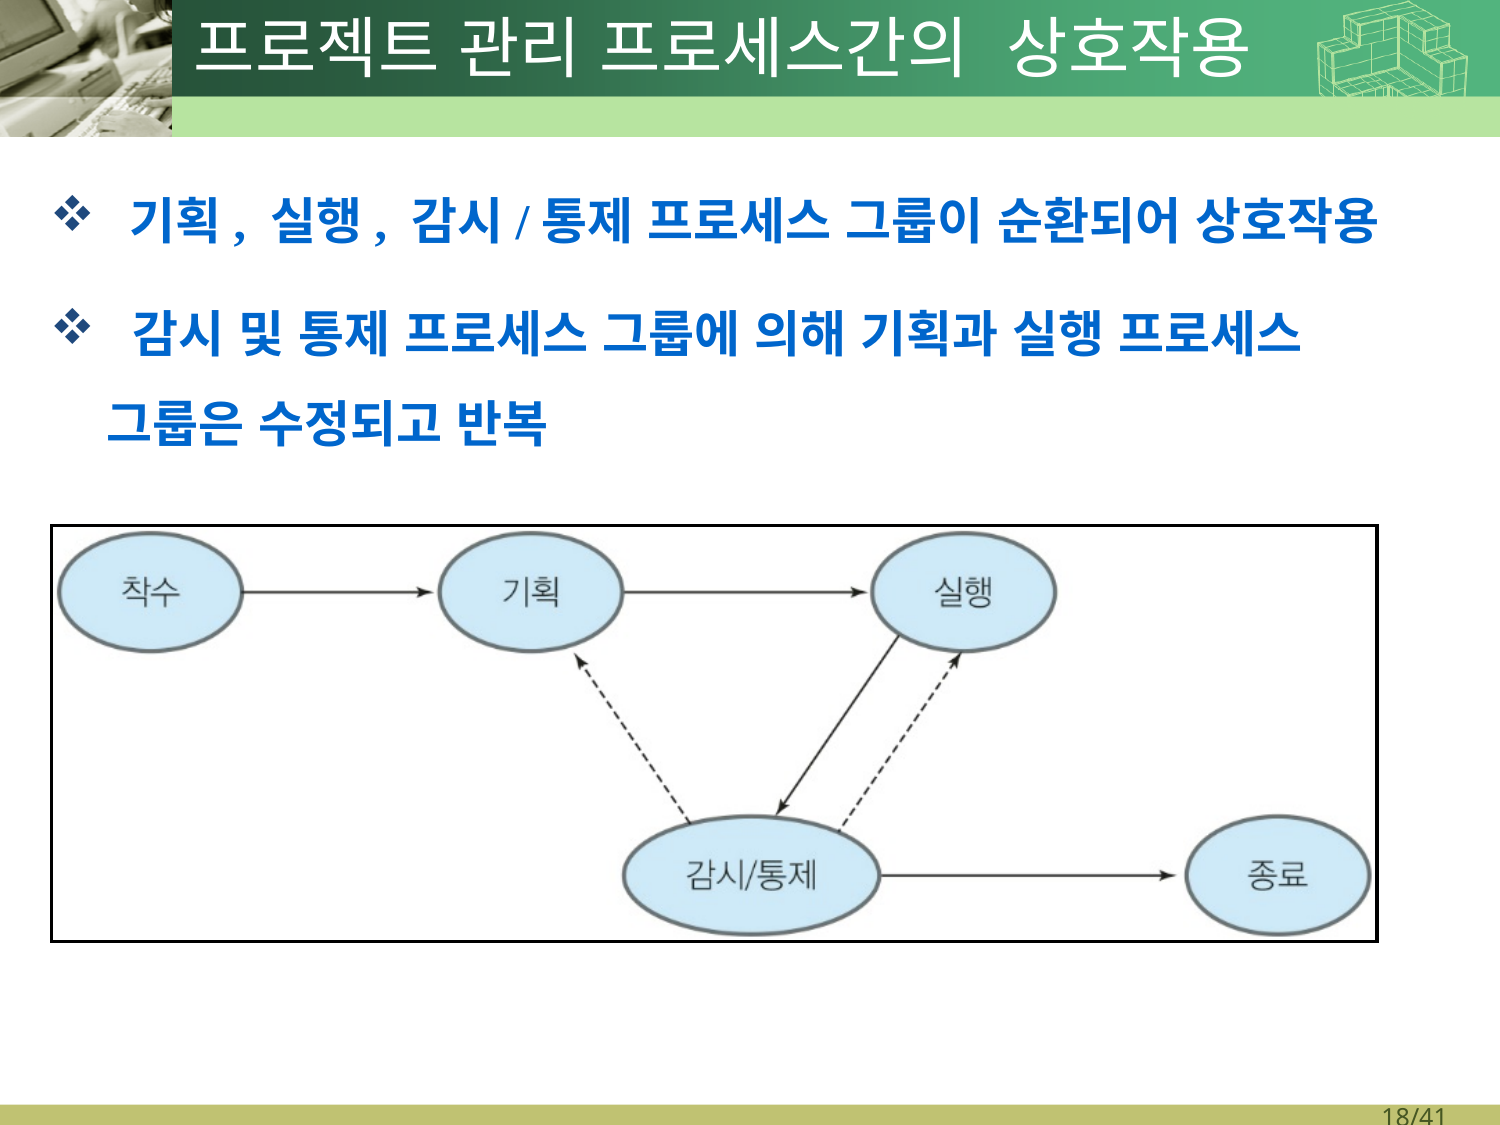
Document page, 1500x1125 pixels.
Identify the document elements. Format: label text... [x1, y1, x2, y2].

title 프로젝트 관리 프로세스간의 상호작용 [178, 9, 1447, 82]
picture [52, 526, 1376, 941]
list 기획, 실행, 감시/통제 프로세스 그룹이 순환되어 상호작용 감시 및 통제 프로세스 그룹에 의해 기획과 실행 프로세스 그룹은 수정되고 반복 [35, 152, 1465, 1079]
picture [0, 0, 1500, 151]
